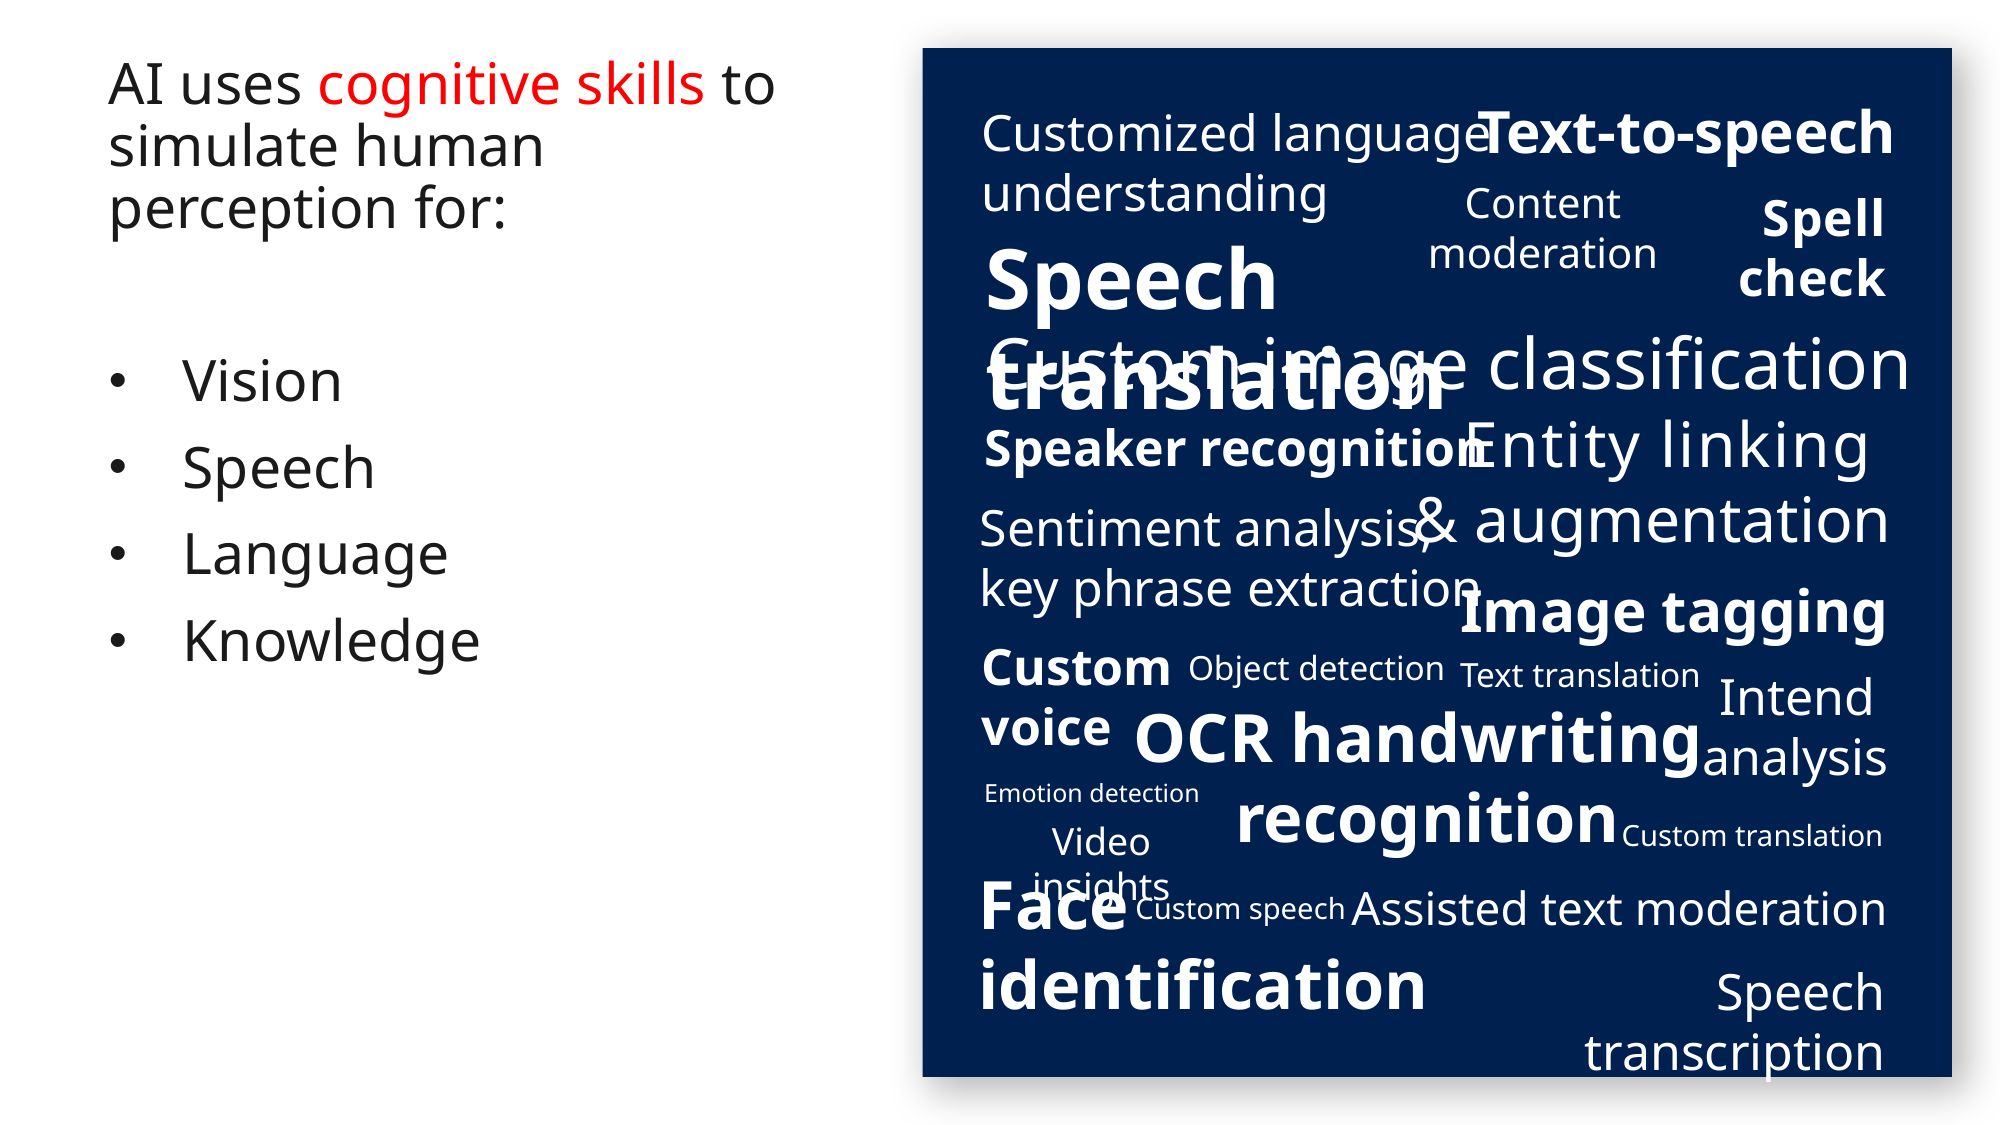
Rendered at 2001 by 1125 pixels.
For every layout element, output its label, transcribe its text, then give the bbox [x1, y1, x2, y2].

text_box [978, 95, 1955, 1025]
text_box [922, 48, 1952, 1077]
text_box AI uses cognitive skills to simulate human perception for: Vision Speech Language Knowledge [78, 72, 834, 698]
